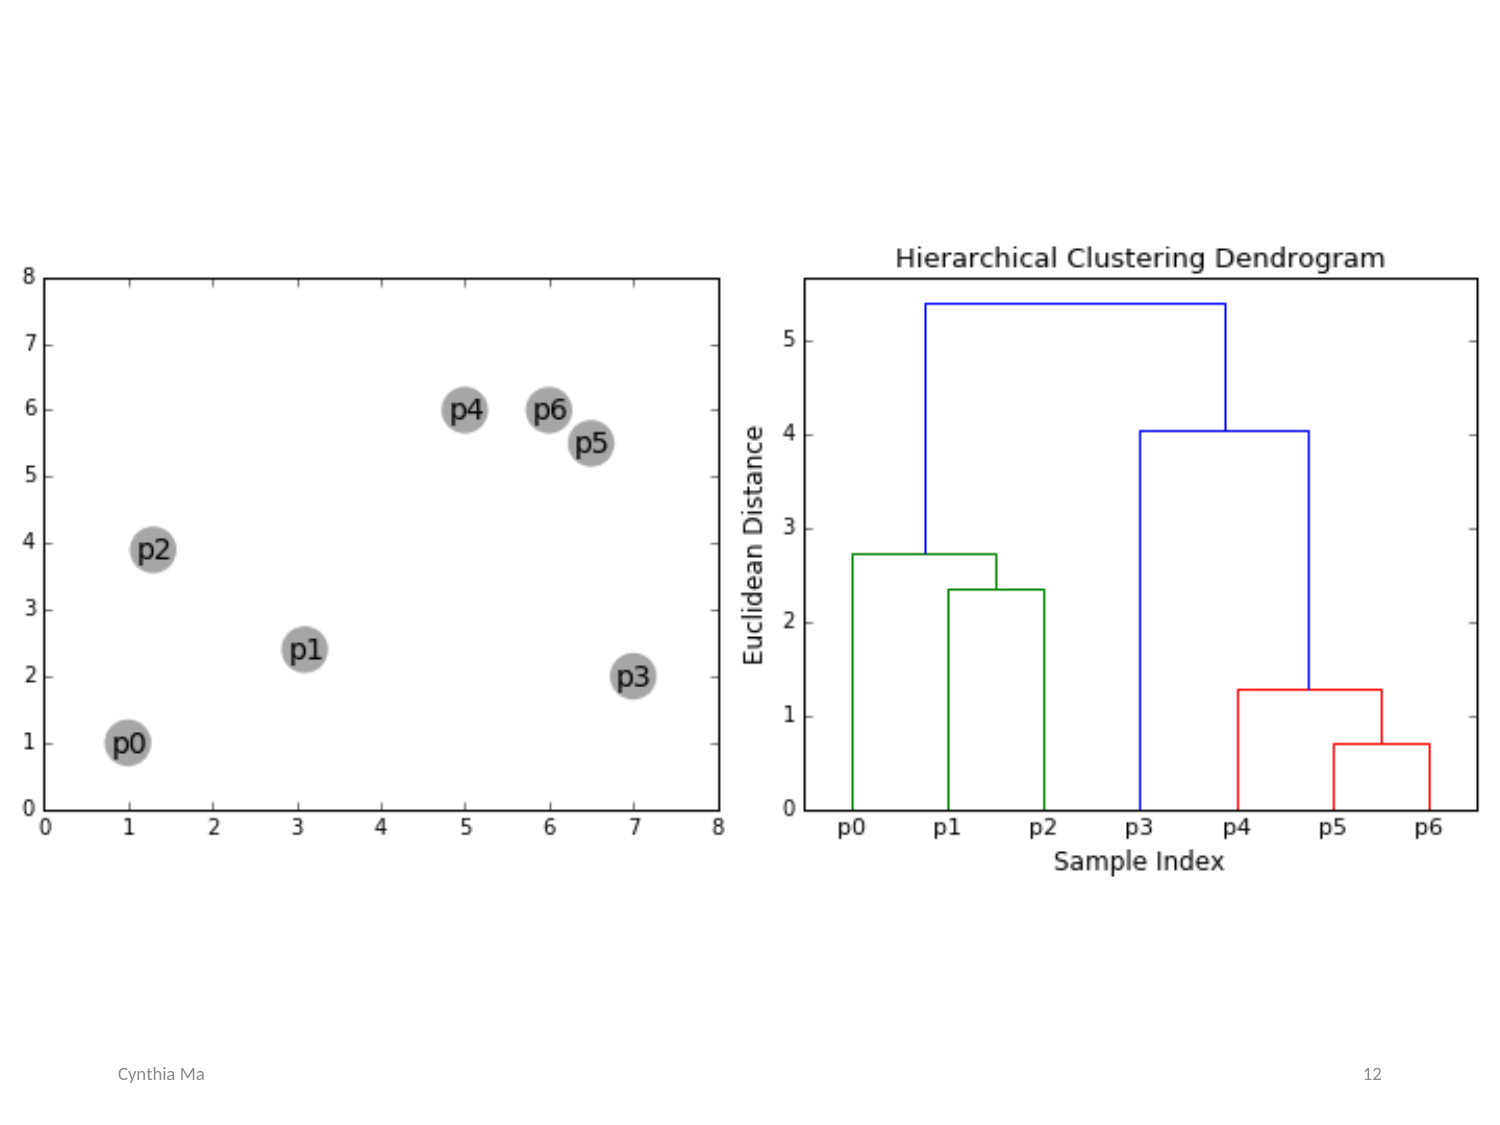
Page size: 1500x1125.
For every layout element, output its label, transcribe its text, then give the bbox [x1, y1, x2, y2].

picture [0, 224, 1500, 900]
slide_number 12 [1059, 1042, 1397, 1103]
slide_number Cynthia Ma [103, 1042, 441, 1103]
